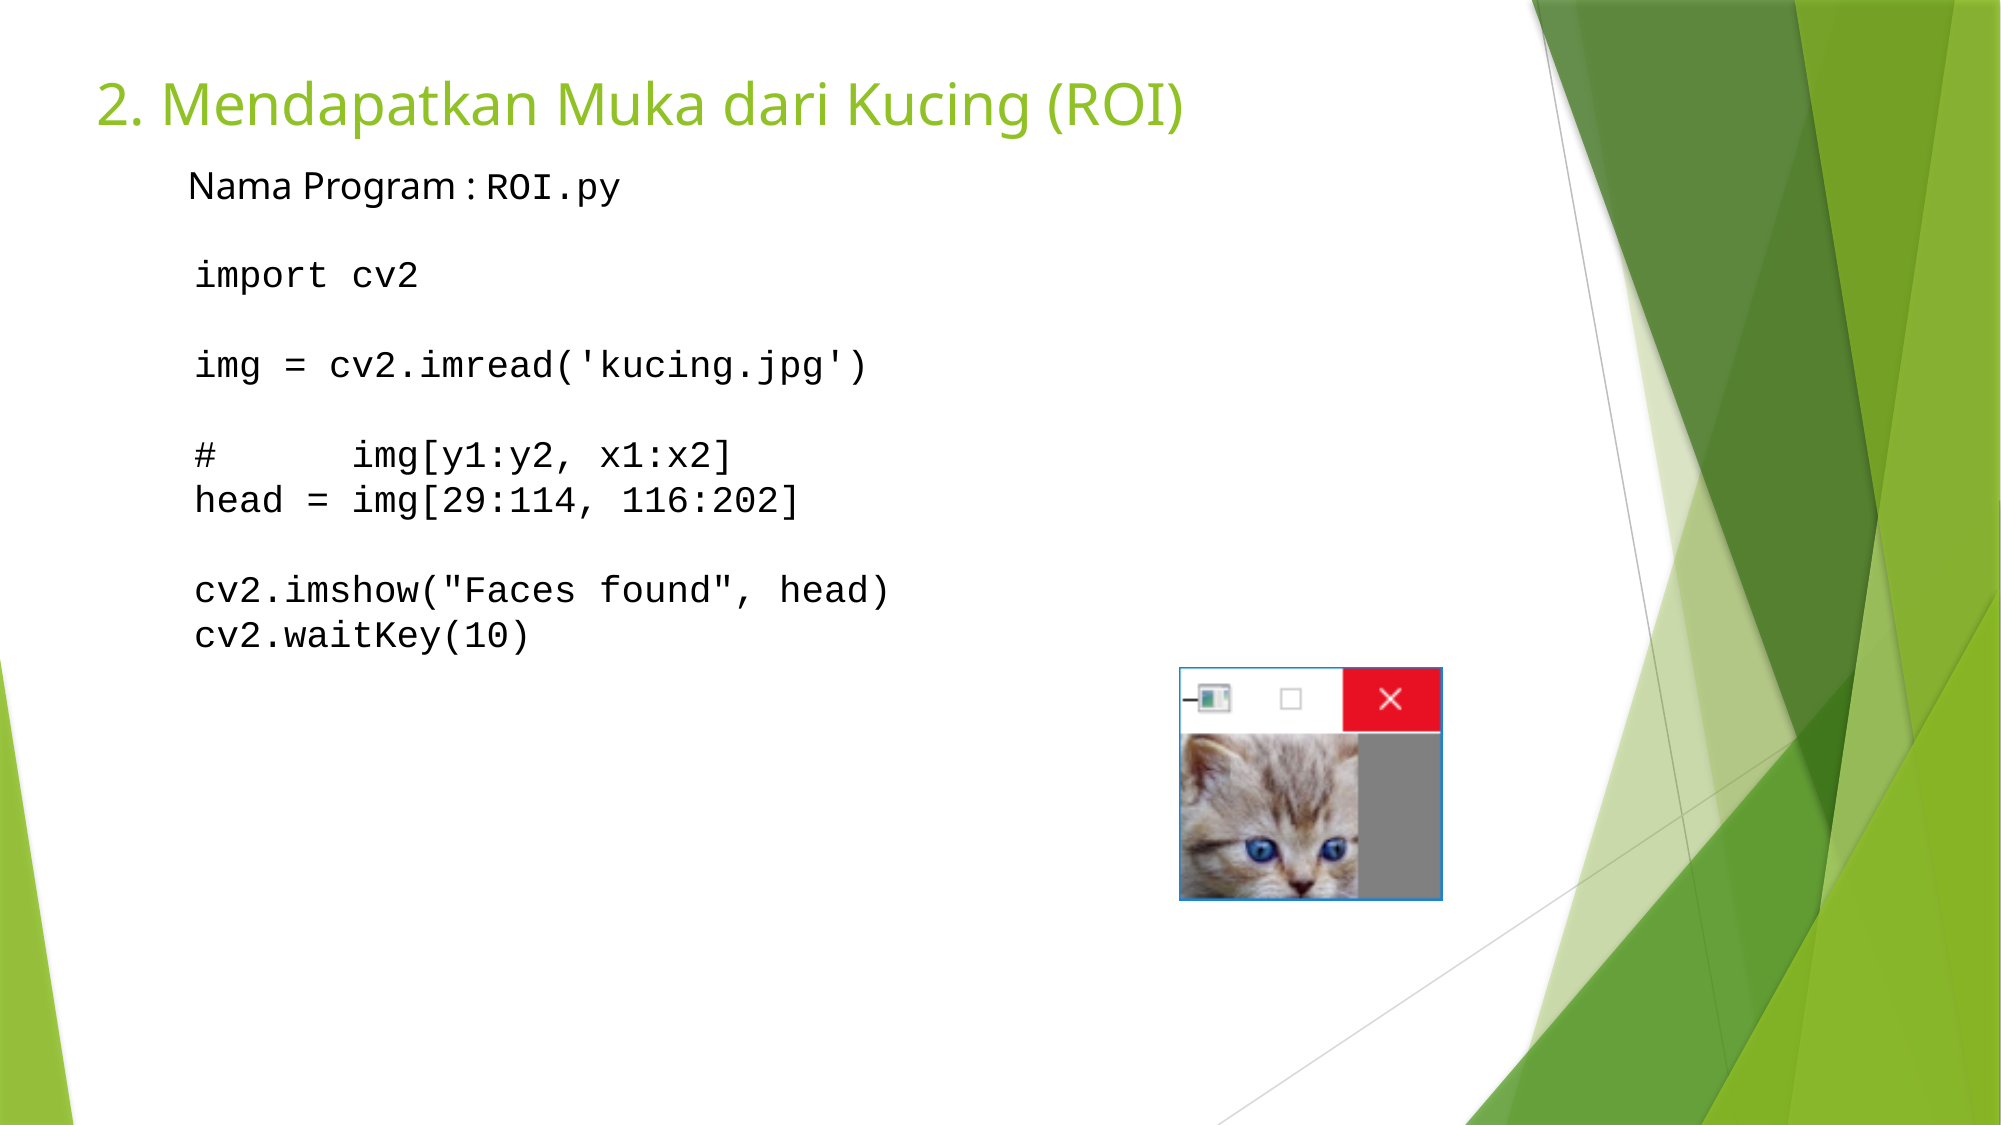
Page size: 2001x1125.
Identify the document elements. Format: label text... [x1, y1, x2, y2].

title 2. Mendapatkan Muka dari Kucing (ROI) [81, 59, 1492, 159]
picture [1178, 666, 1444, 901]
text_box import cv2 img = cv2.imread('kucing.jpg') # img[y1:y2, x1:x2] head = img[29:114, 116:202] cv2.imshow("Faces found", head) cv2.waitKey(10) [179, 242, 1180, 663]
text_box Nama Program : ROI.py [172, 154, 847, 214]
